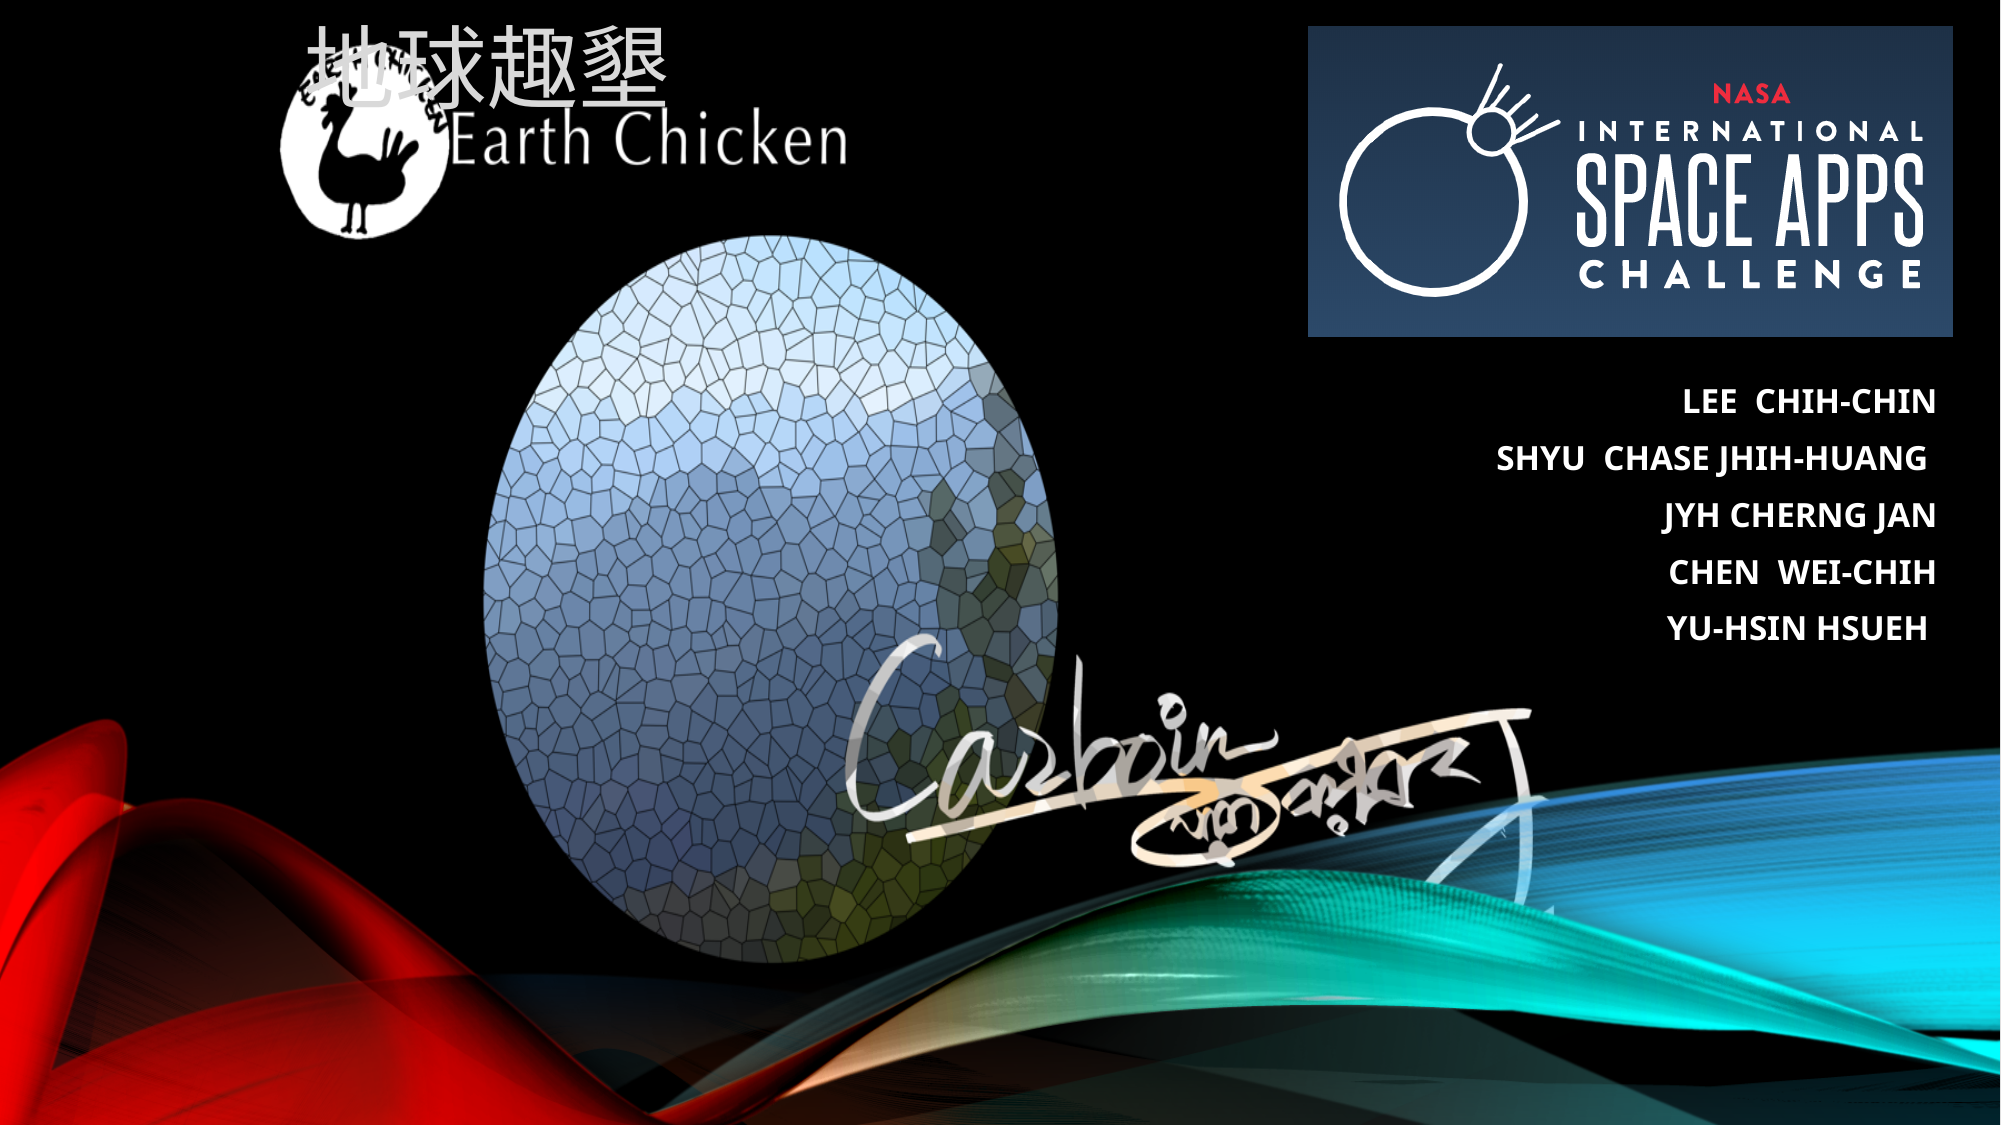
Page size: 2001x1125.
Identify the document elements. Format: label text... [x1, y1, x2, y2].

title 地球趣墾 [288, 0, 738, 147]
picture [0, 0, 2001, 1125]
list LEE CHIH-CHIN SHYU CHASE JHIH-HUANG JYH CHERNG JAN CHEN WEI-CHIH YU-HSIN HSUEH [1407, 363, 1953, 671]
